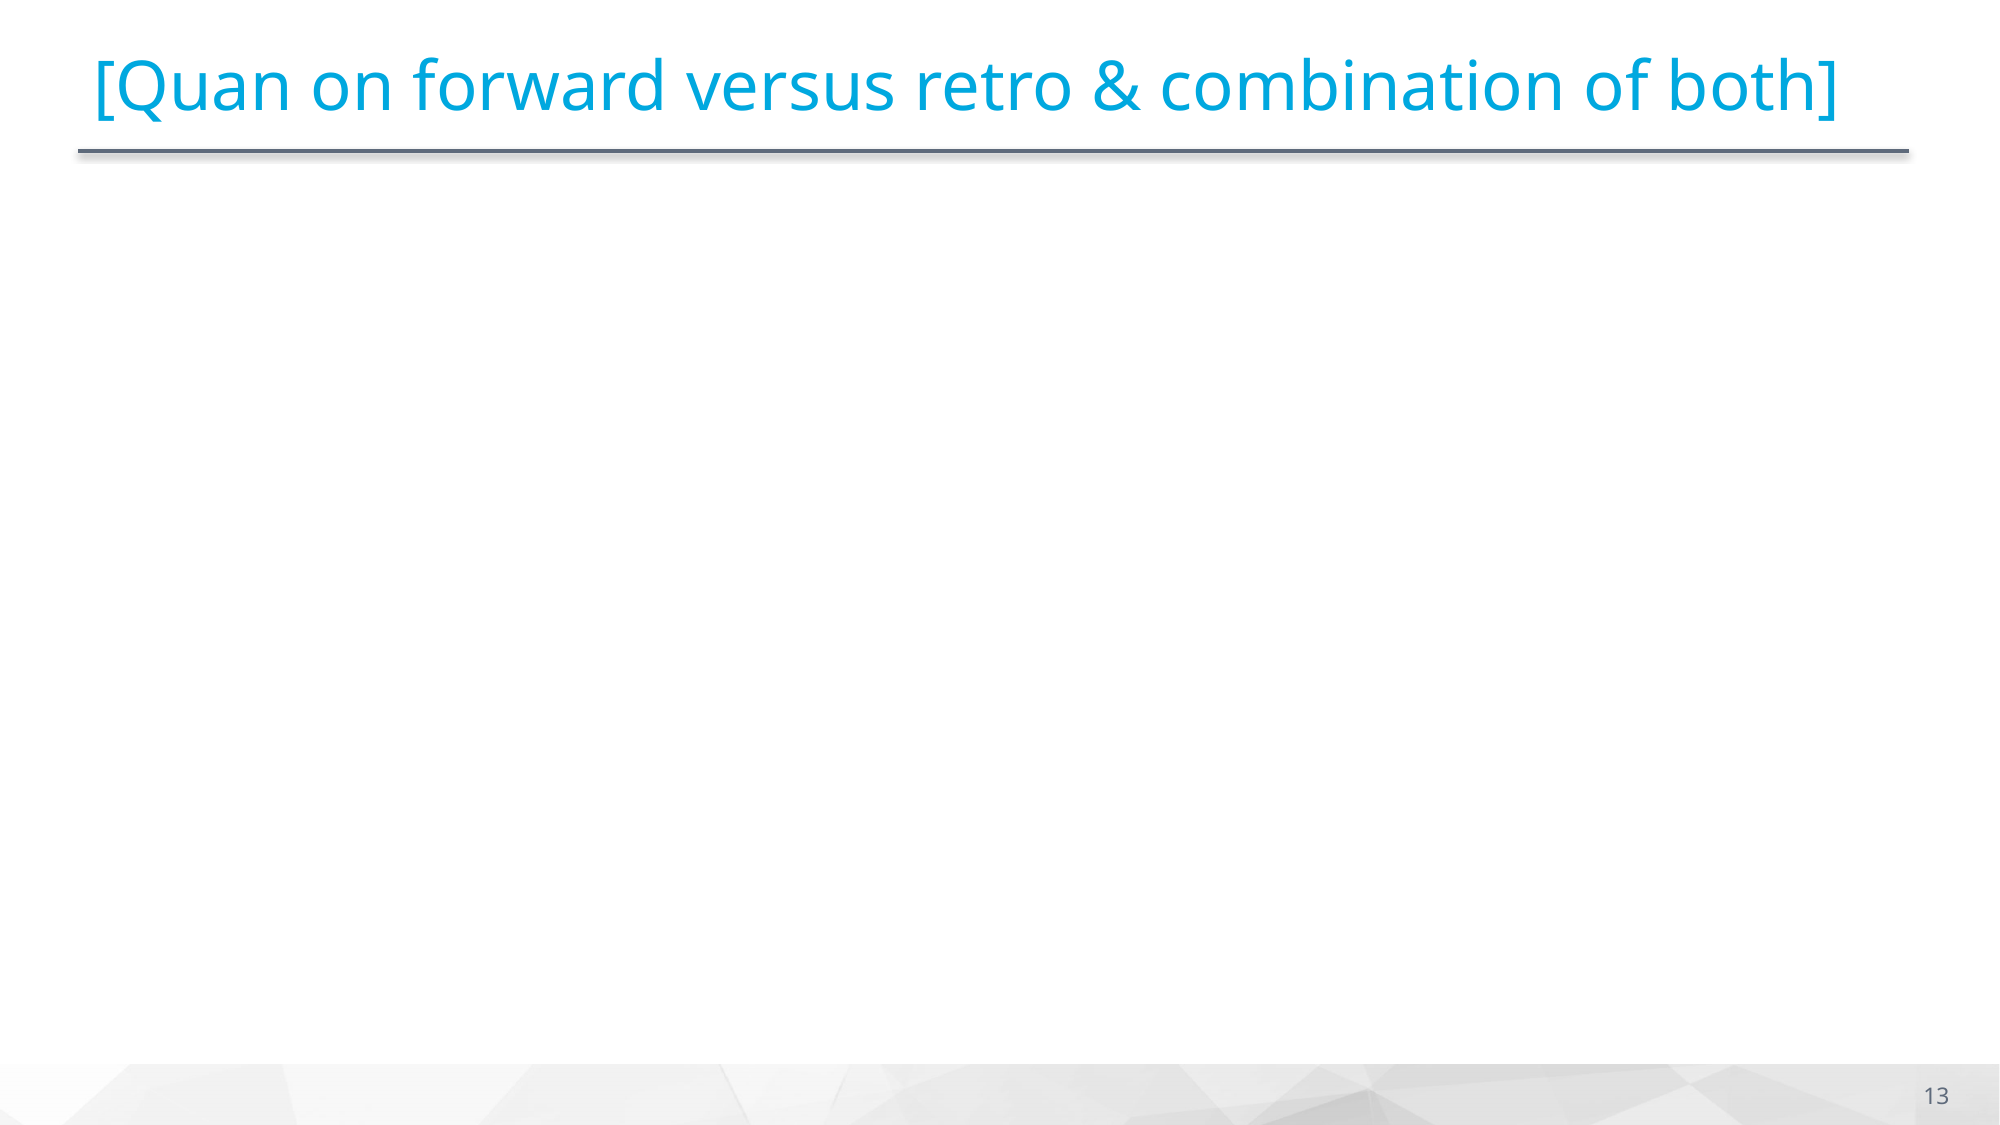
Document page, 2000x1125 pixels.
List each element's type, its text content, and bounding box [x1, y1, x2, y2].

title [Quan on forward versus retro & combination of both] [78, 34, 1987, 168]
picture [0, 1064, 2000, 1125]
